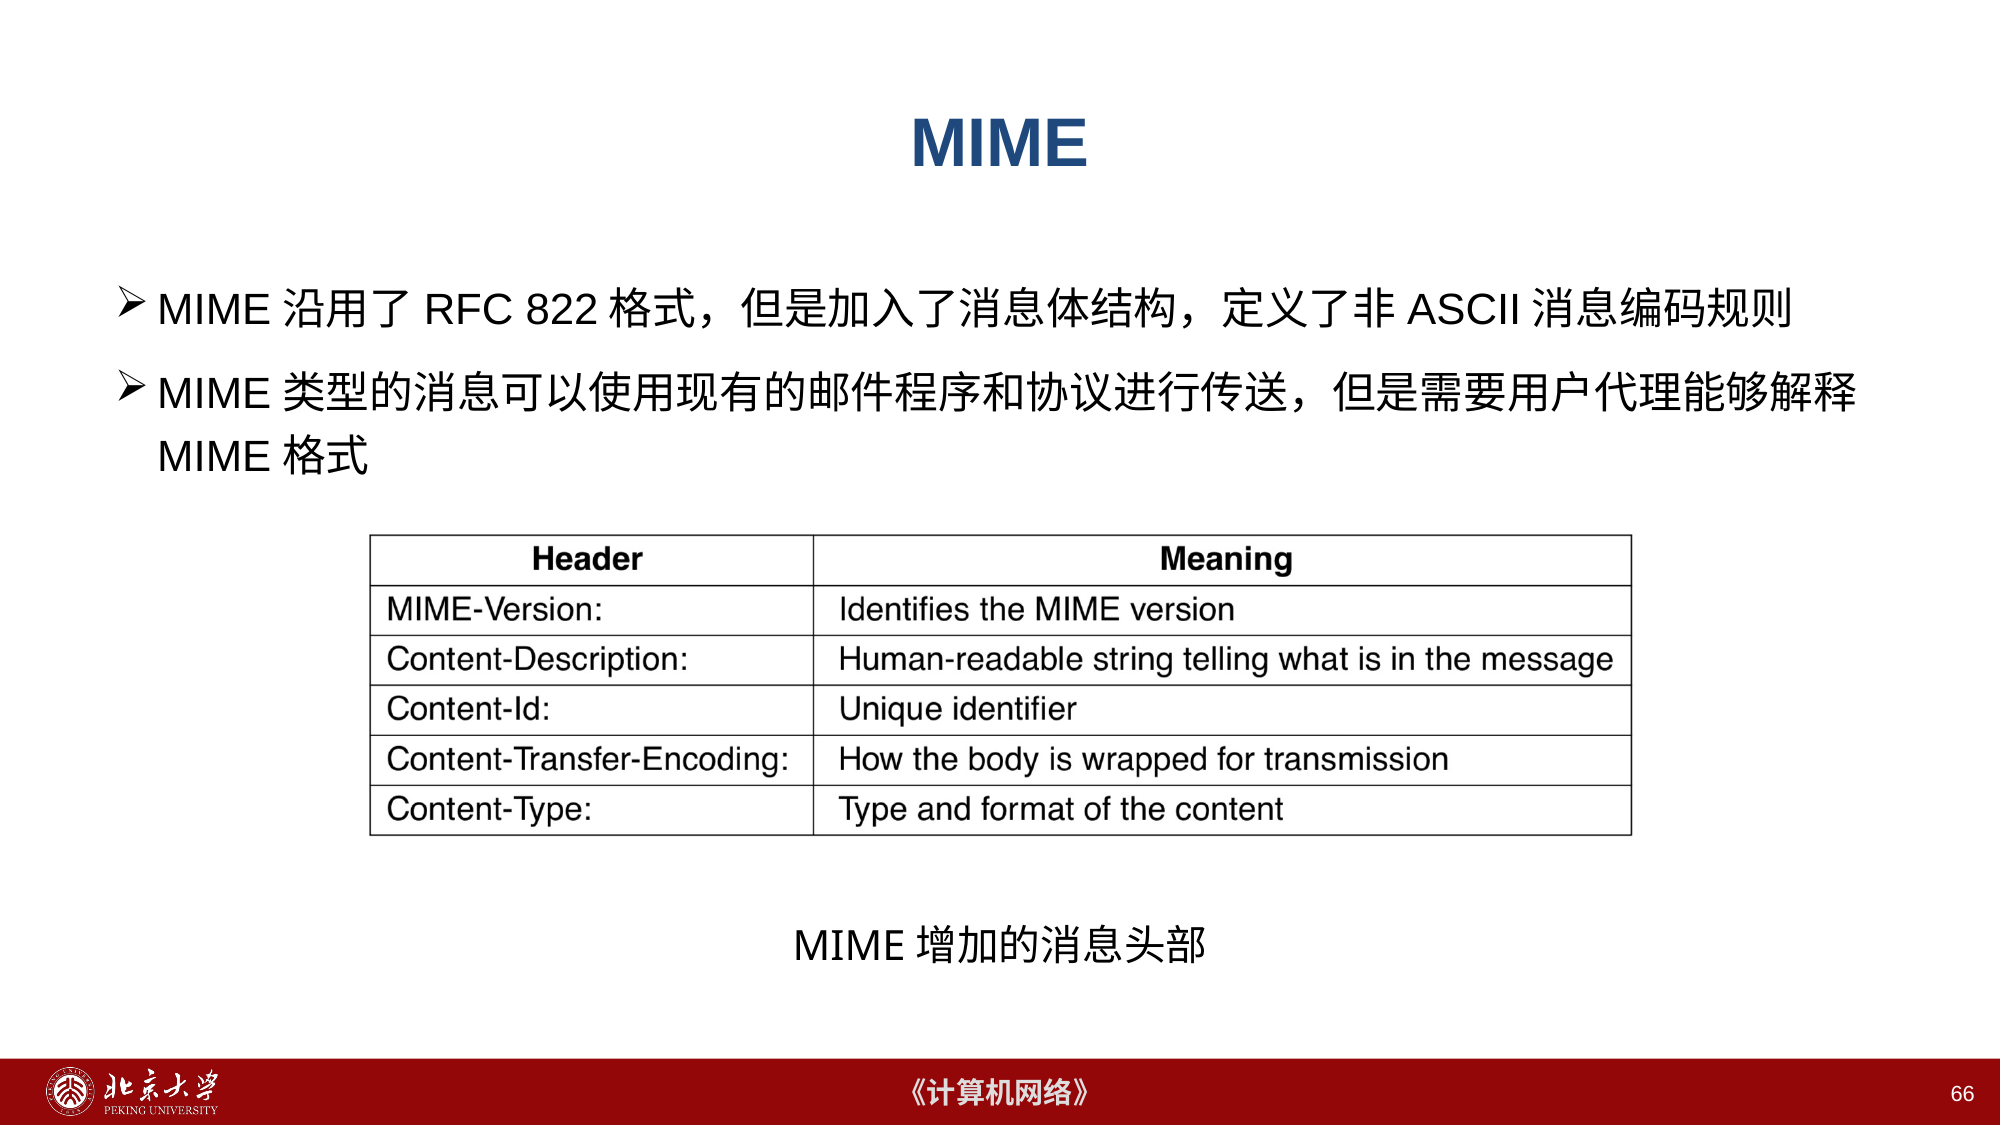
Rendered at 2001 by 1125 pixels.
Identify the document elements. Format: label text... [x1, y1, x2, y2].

list MIME沿用了RFC 822格式，但是加入了消息体结构，定义了非ASCII消息编码规则 MIME类型的消息可以使用现有的邮件程序和协议进行传送，但是需要用户代理能够解释MIME格式 [99, 262, 1900, 1005]
title MIME [99, 45, 1900, 233]
slide_number 66 [1522, 1072, 1990, 1125]
picture [46, 1067, 218, 1116]
picture [358, 516, 1642, 842]
text_box MIME增加的消息头部 [777, 911, 1223, 977]
